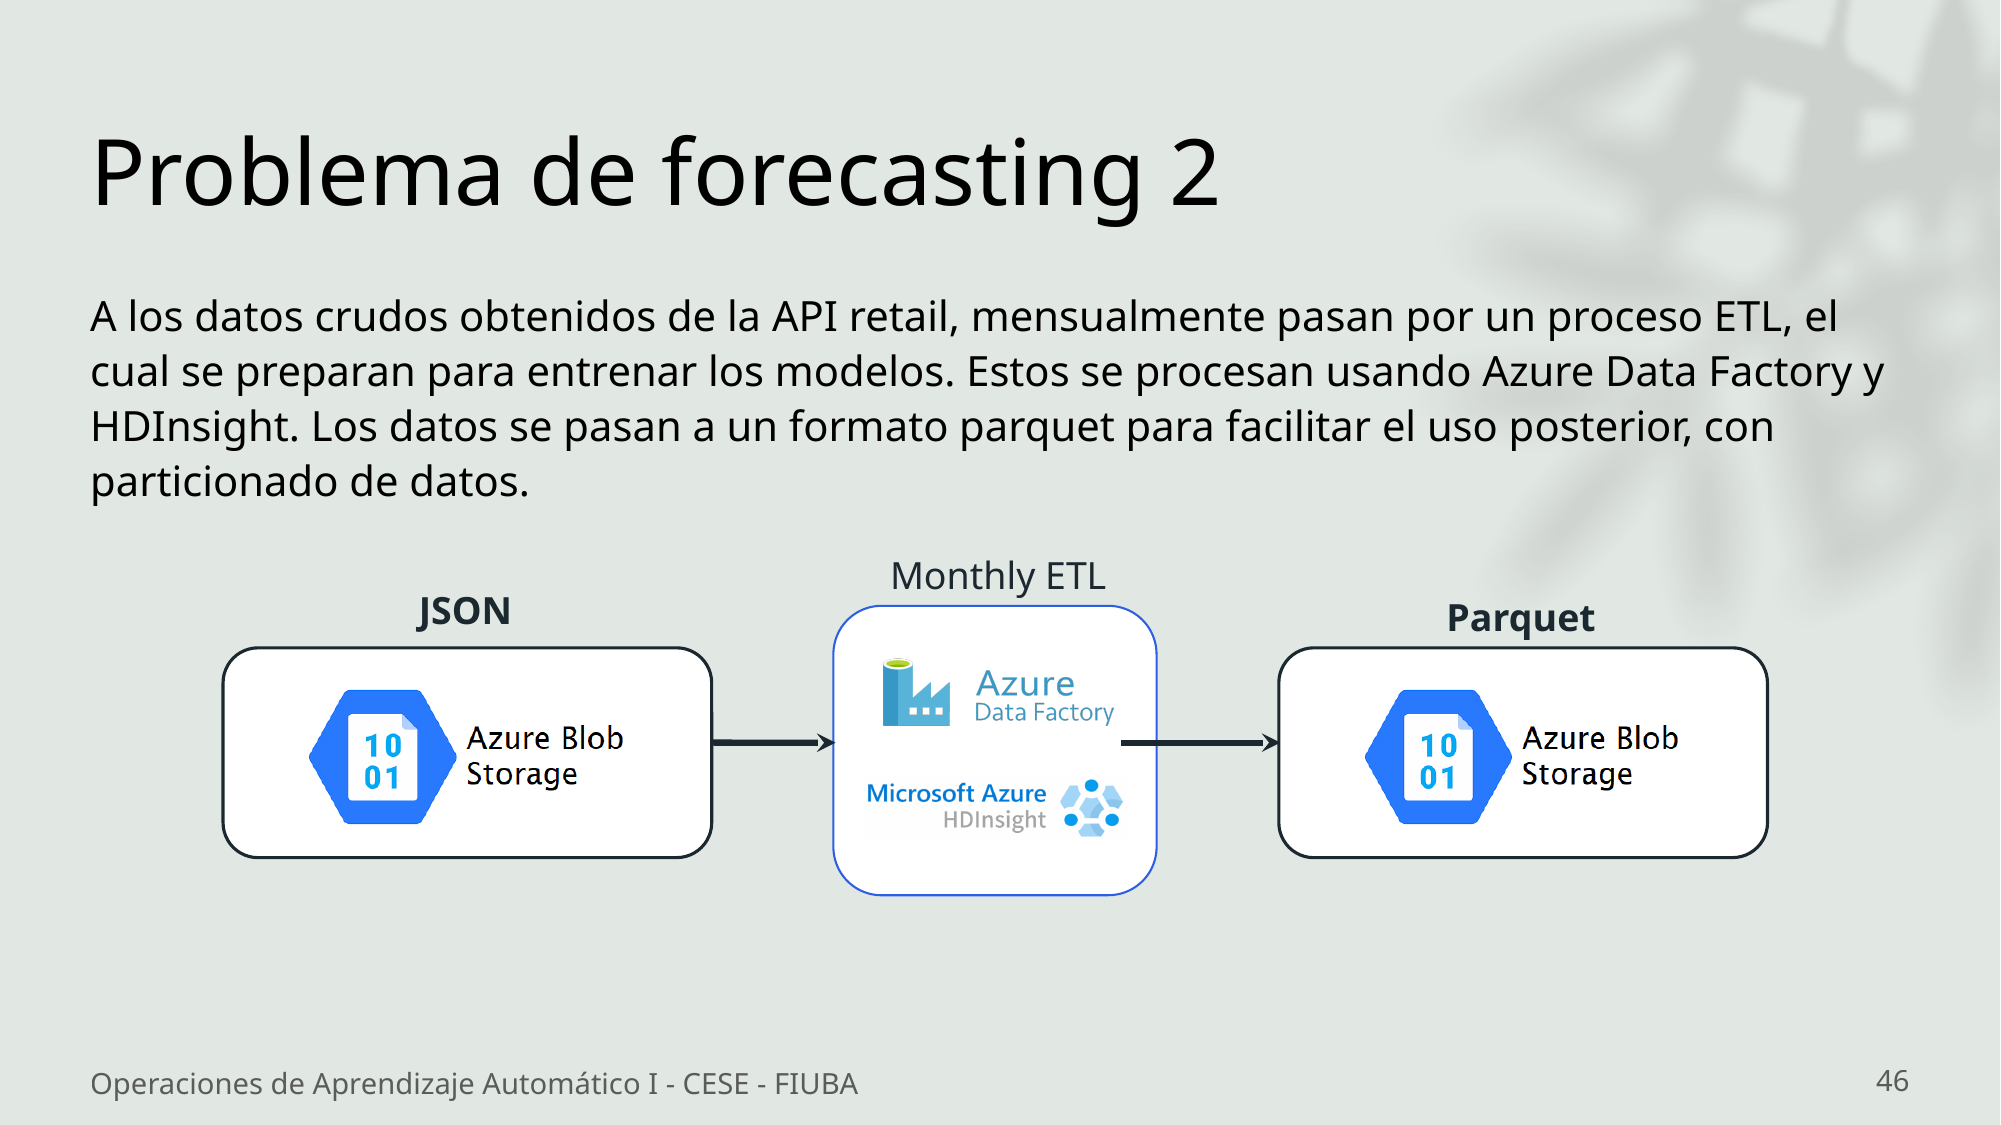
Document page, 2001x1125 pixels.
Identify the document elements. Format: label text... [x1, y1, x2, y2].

text_box JSON [328, 572, 603, 647]
picture [863, 775, 1127, 842]
text_box [832, 606, 1158, 897]
picture [1347, 662, 1695, 833]
picture [871, 642, 1121, 742]
text_box [223, 647, 712, 858]
text_box Monthly ETL [870, 537, 1127, 613]
picture [291, 662, 640, 833]
text_box [1278, 647, 1768, 858]
slide_number 46 [1474, 1052, 1925, 1113]
text_box Parquet [1393, 579, 1650, 647]
title Problema de forecasting 2 [75, 60, 1863, 277]
footer Operaciones de Aprendizaje Automático I - CESE - FIUBA [75, 1052, 1186, 1113]
list A los datos crudos obtenidos de la API retail, mensualmente pasan por un proceso ETL, el cual se preparan para entrenar los modelos. Estos se procesan usando Azure Data Factory y HDInsight. Los datos se pasan a un formato parquet para facilitar el uso posterior, con particionado de datos. [75, 277, 1925, 1009]
